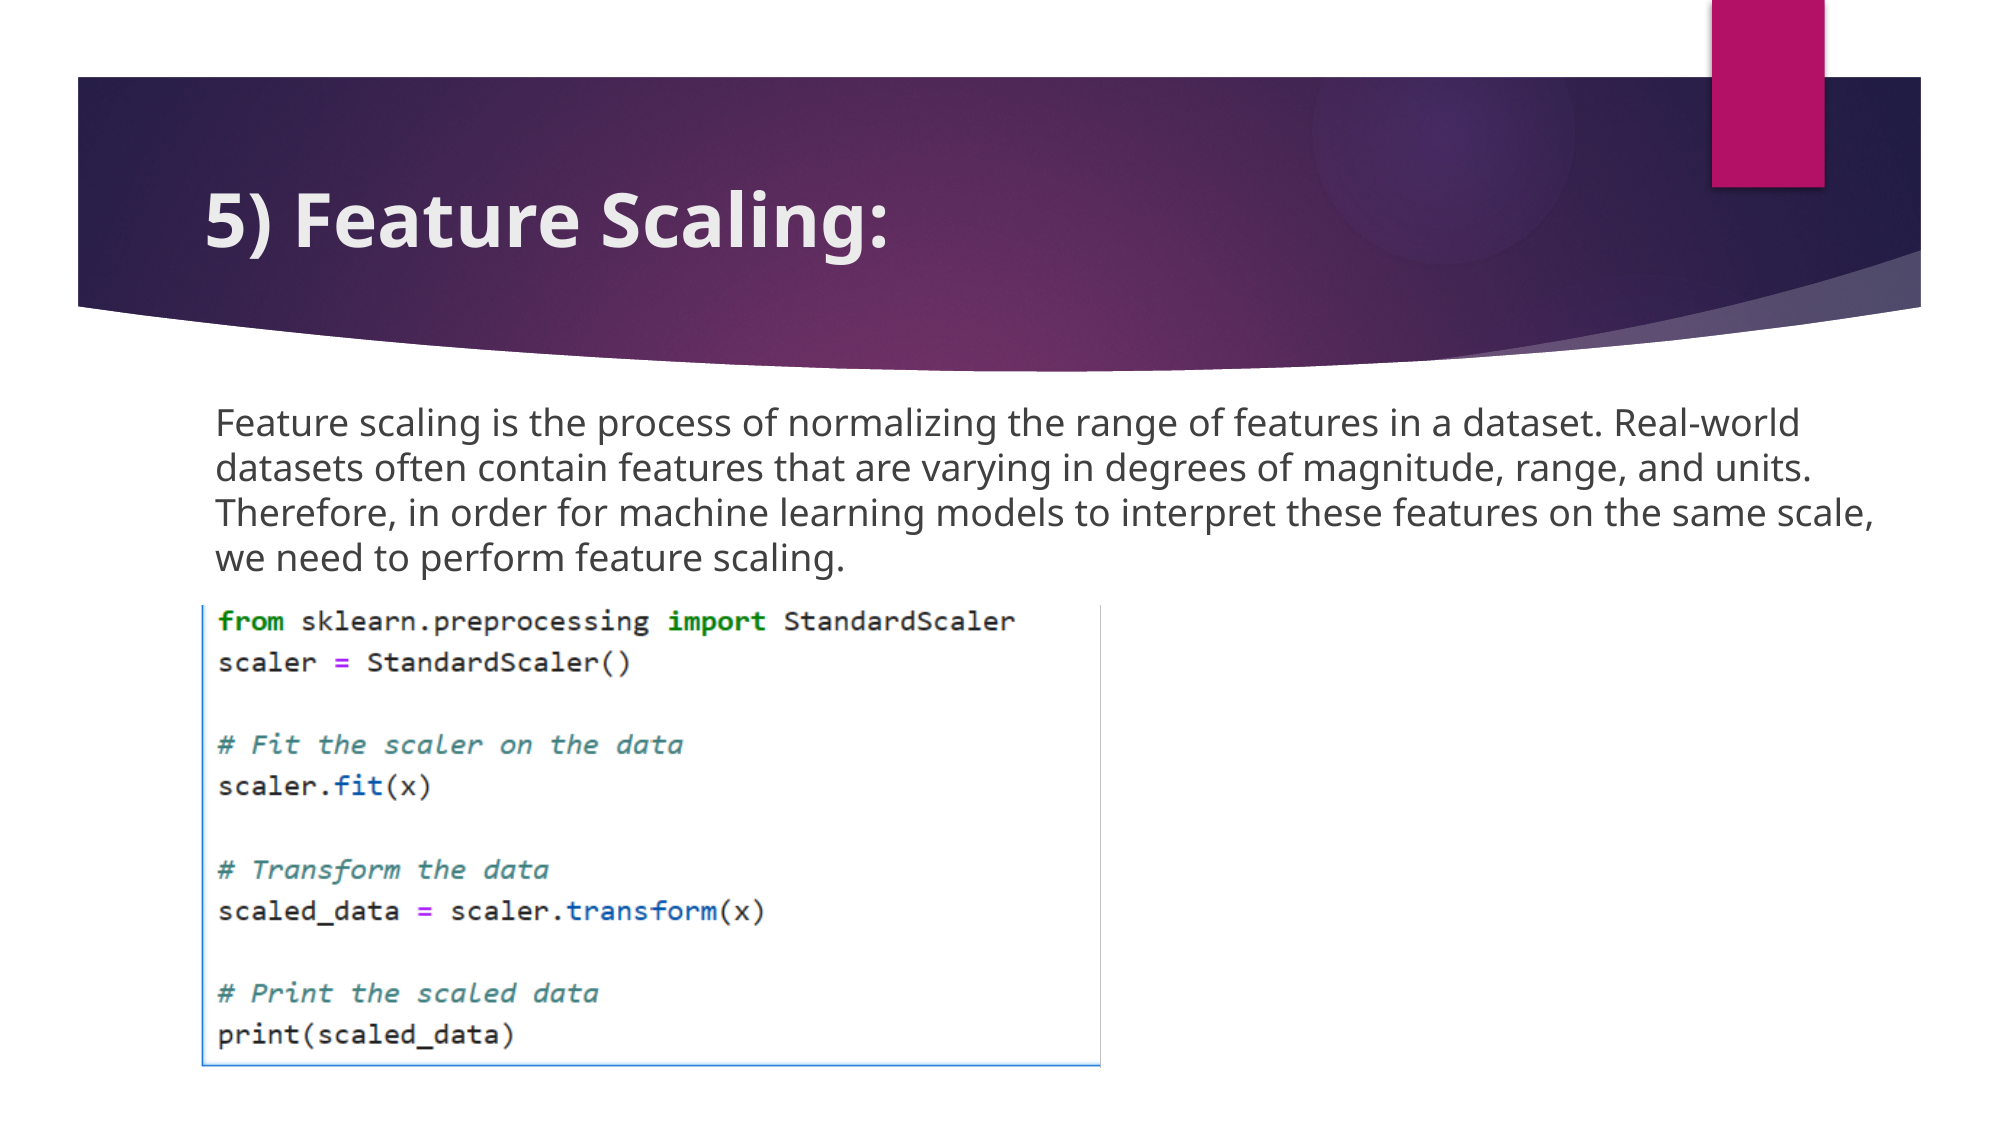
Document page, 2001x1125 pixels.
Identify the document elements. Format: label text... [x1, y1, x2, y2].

picture [199, 605, 1102, 1068]
title 5) Feature Scaling: [189, 159, 1627, 276]
list Feature scaling is the process of normalizing the range of features in a dataset. Real-world datasets often contain features that are varying in degrees of magnitude, range, and units. Therefore, in order for machine learning models to interpret these features on the same scale, we need to perform feature scaling. [199, 391, 1903, 952]
